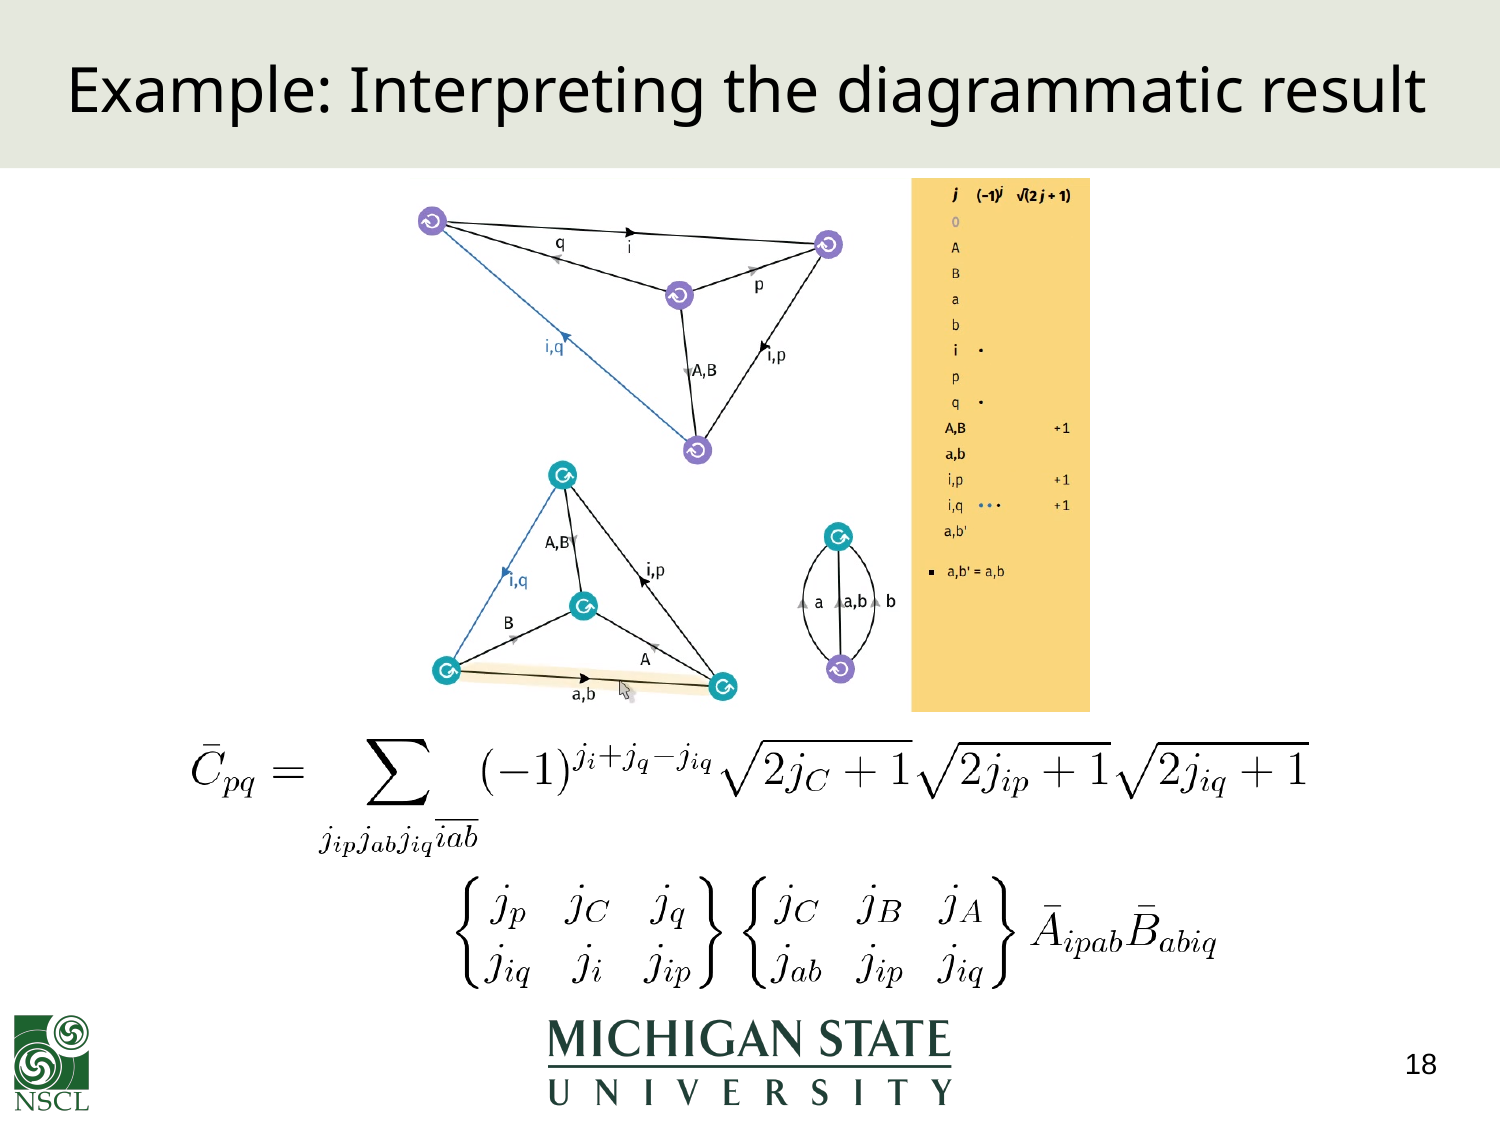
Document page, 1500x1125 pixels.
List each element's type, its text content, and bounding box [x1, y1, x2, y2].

title Example: Interpreting the diagrammatic result [51, 34, 1449, 161]
slide_number ‹#› [1389, 1019, 1480, 1106]
picture [190, 737, 1310, 990]
picture [9, 1010, 94, 1116]
picture [410, 177, 1090, 712]
picture [548, 1019, 952, 1106]
